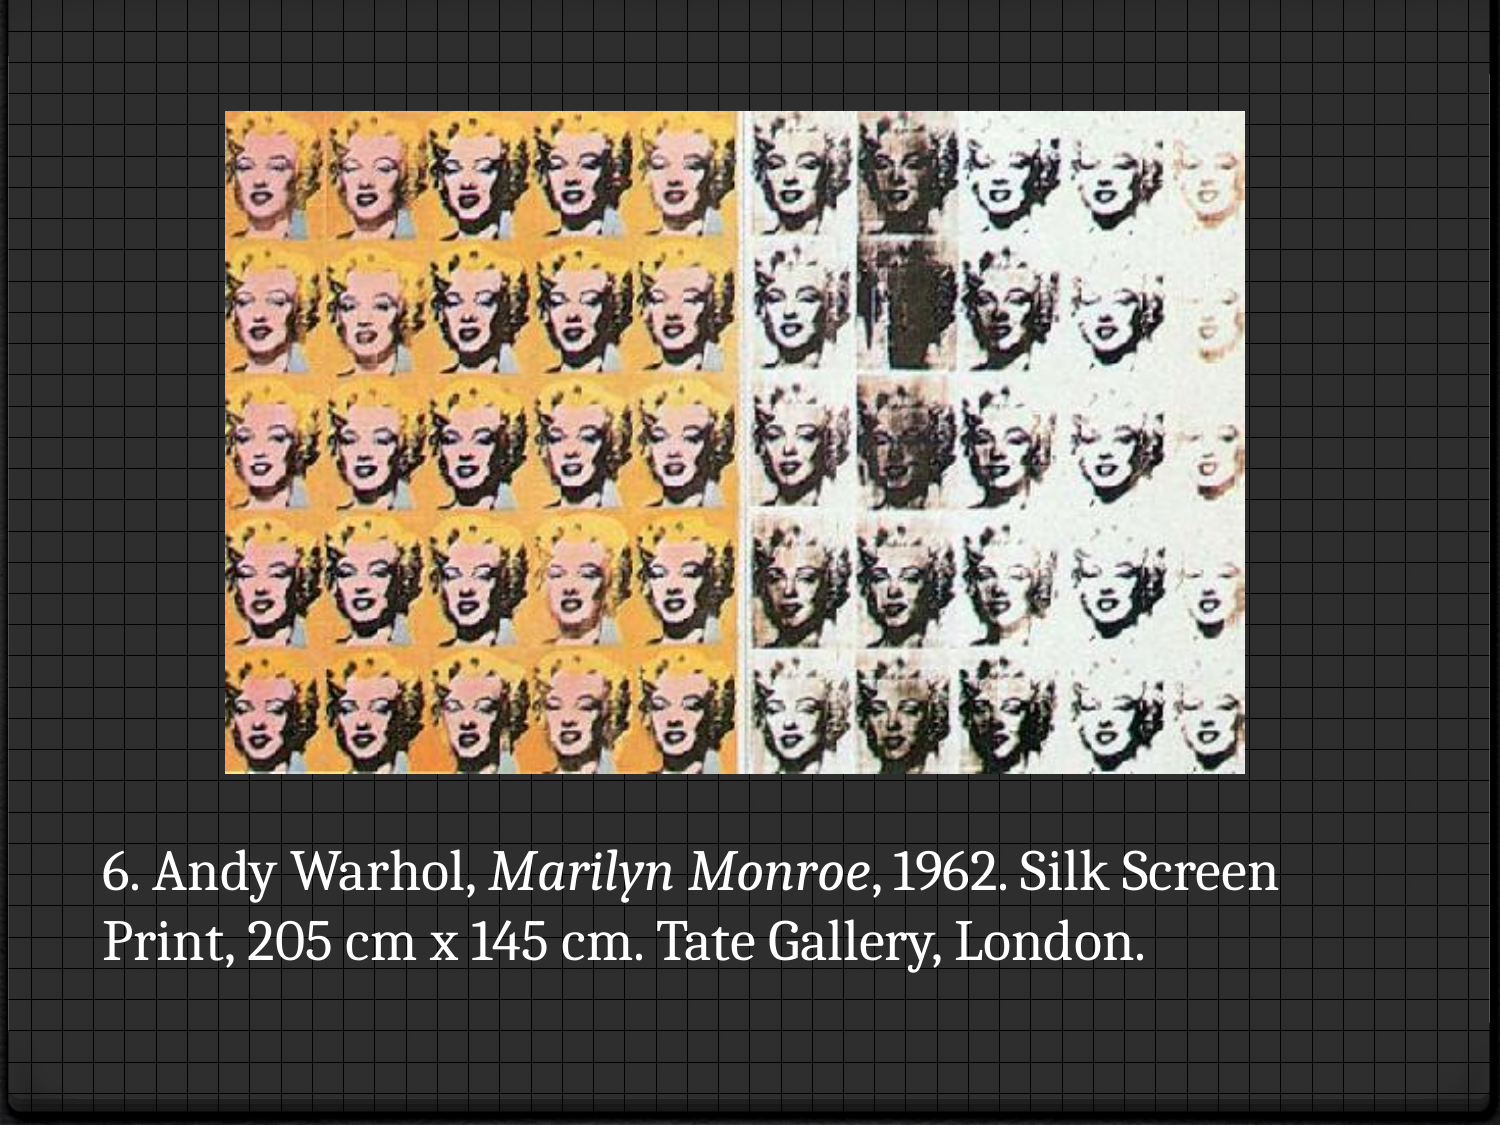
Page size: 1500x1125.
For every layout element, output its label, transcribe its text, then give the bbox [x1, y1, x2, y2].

list 6. Andy Warhol, Marilyn Monroe, 1962. Silk Screen Print, 205 cm x 145 cm. Tate Gallery, London. [87, 825, 1425, 1021]
picture [0, 0, 1500, 1125]
